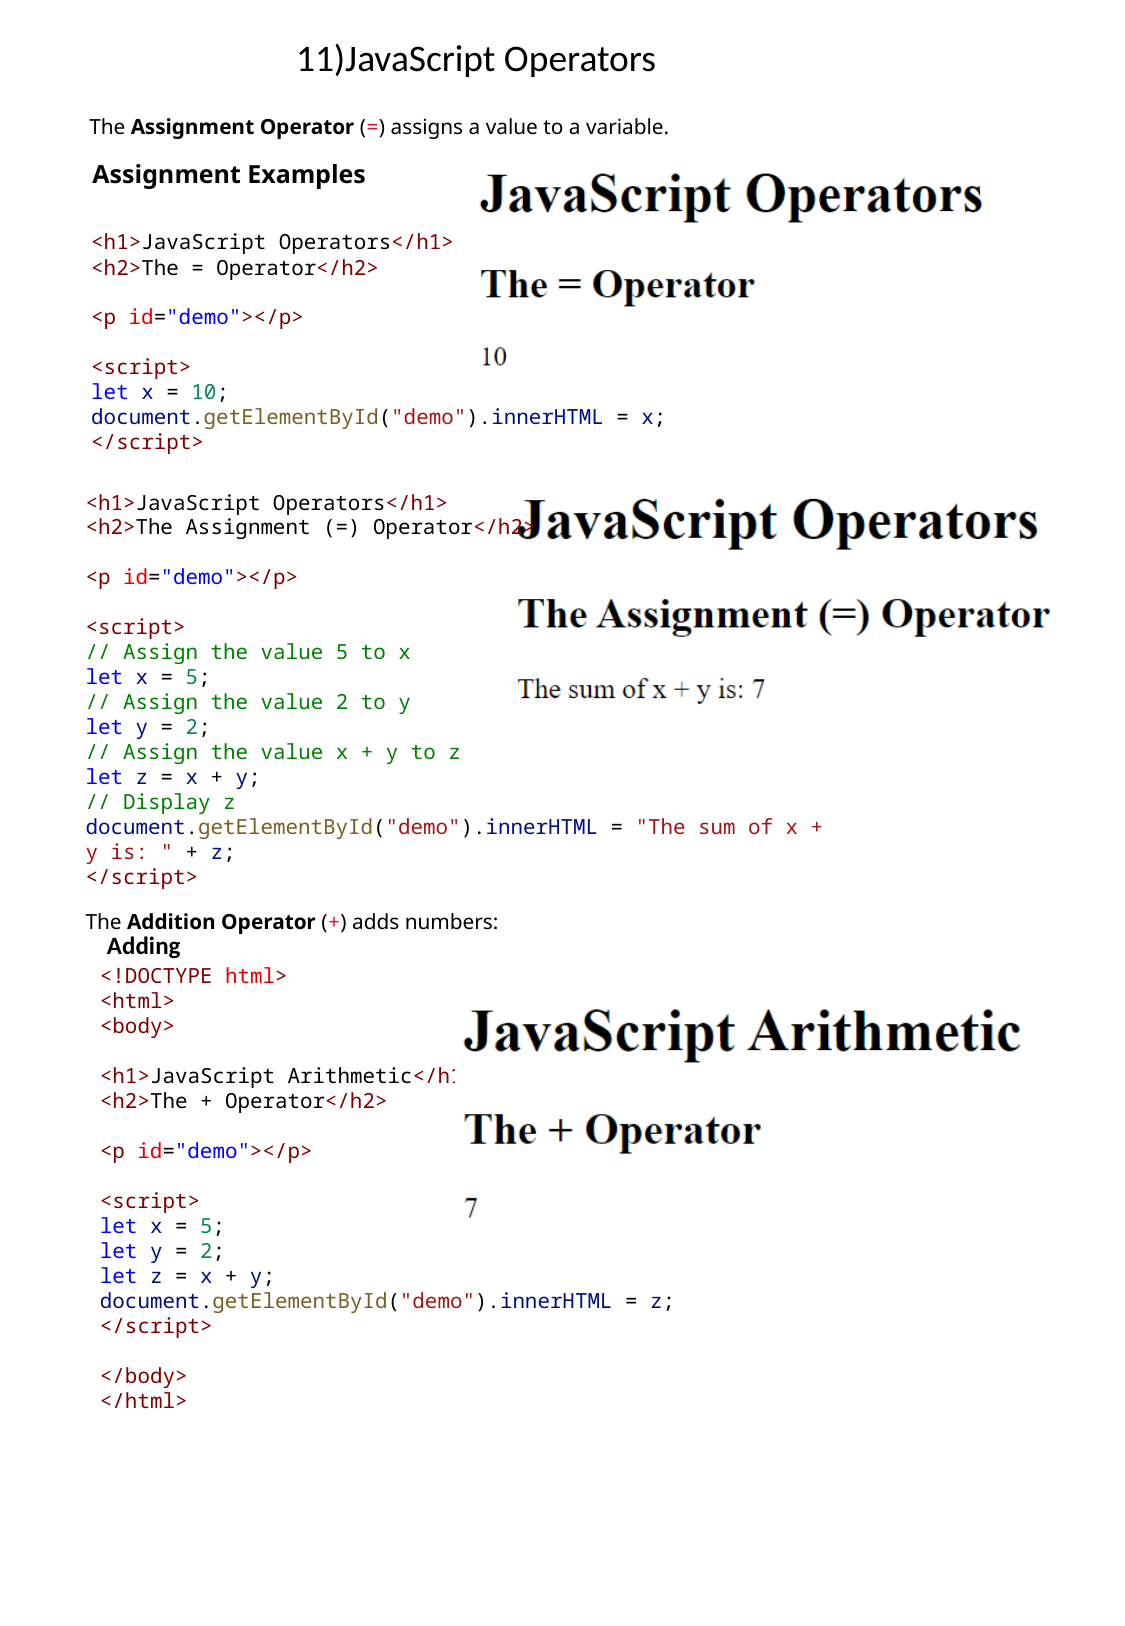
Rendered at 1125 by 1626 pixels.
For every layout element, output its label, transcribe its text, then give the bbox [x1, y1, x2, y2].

text_box The Assignment Operator (=) assigns a value to a variable. [74, 105, 1047, 196]
text_box Assignment Examples [77, 151, 382, 196]
text_box <h1>JavaScript Operators</h1> <h2>The = Operator</h2> <p id="demo"></p> <script> let x = 10; document.getElementById("demo").innerHTML = x; </script> [76, 196, 842, 479]
picture [472, 151, 1005, 387]
text_box <!DOCTYPE html> <html> <body> <h1>JavaScript Arithmetic</h1> <h2>The + Operator</h2> <p id="demo"></p> <script> let x = 5; let y = 2; let z = x + y; document.getElementById("demo").innerHTML = z; </script> </body> </html> [85, 955, 844, 1420]
text_box <h1>JavaScript Operators</h1> <h2>The Assignment (=) Operator</h2> <p id="demo"></p> <script> // Assign the value 5 to x let x = 5; // Assign the value 2 to y let y = 2; // Assign the value x + y to z let z = x + y; // Display z document.getElementById("demo").innerHTML = "The sum of x + y is: " + z; </script> [70, 456, 840, 897]
text_box 11)JavaScript Operators [281, 26, 844, 105]
picture [510, 479, 1072, 717]
text_box Adding [92, 922, 196, 1013]
picture [455, 991, 1048, 1224]
text_box The Addition Operator (+) adds numbers: [70, 901, 826, 991]
